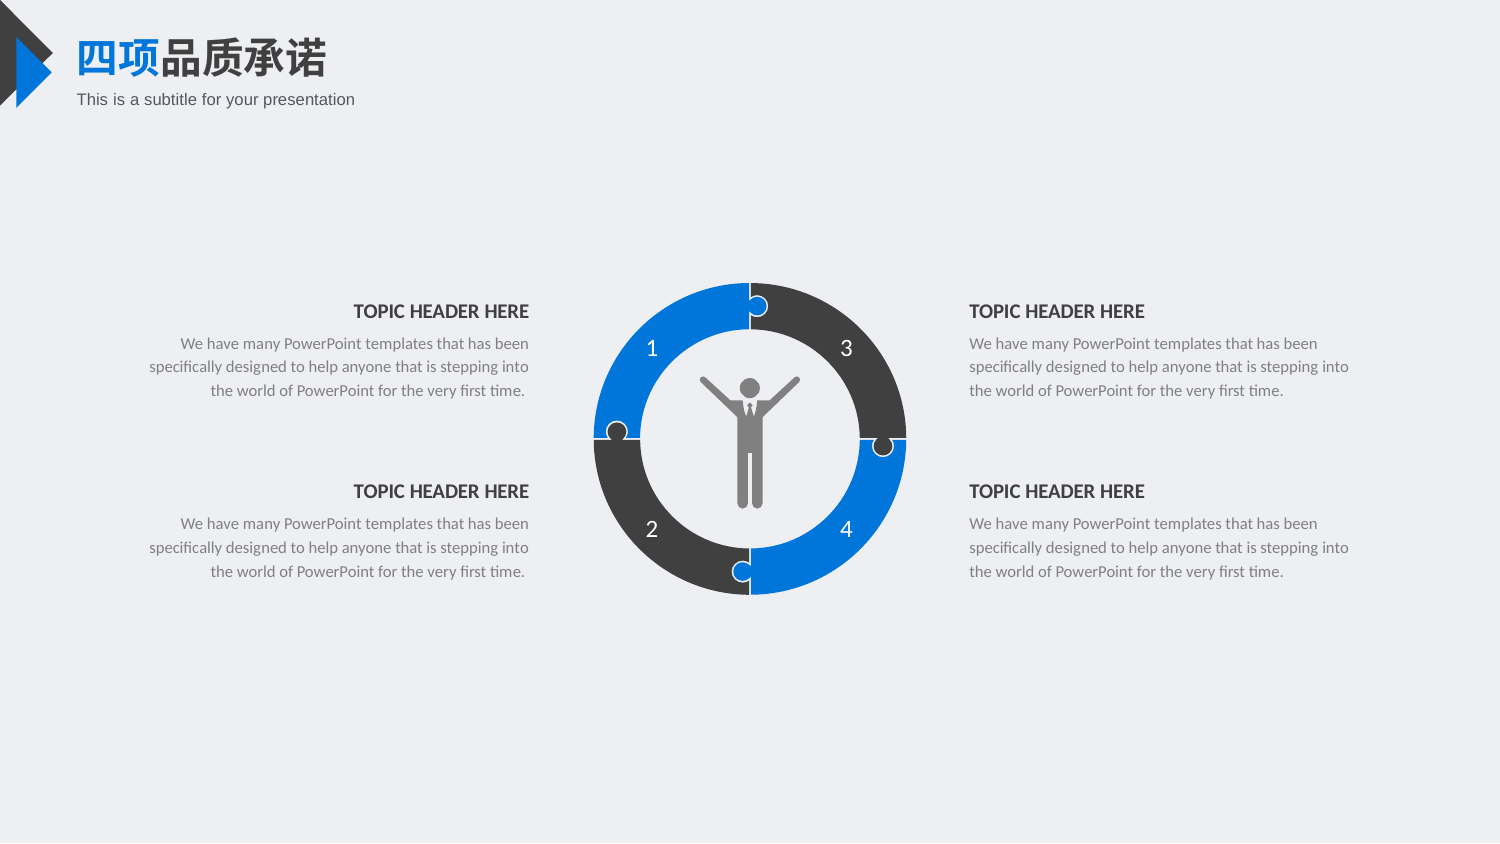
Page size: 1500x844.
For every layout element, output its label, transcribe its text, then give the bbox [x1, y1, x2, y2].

text_box [750, 283, 856, 360]
text_box [644, 282, 767, 360]
text_box [0, 0, 53, 106]
text_box This is a subtitle for your presentation [76, 88, 372, 109]
text_box 四项品质承诺 [76, 31, 328, 83]
text_box [640, 517, 750, 595]
text_box [593, 338, 666, 438]
text_box TOPIC HEADER HERE We have many PowerPoint templates that has been specifically designed to help anyone that is stepping into the world of PowerPoint for the very first time. [969, 472, 1363, 581]
text_box TOPIC HEADER HERE We have many PowerPoint templates that has been specifically designed to help anyone that is stepping into the world of PowerPoint for the very first time. [135, 472, 530, 581]
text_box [699, 375, 801, 509]
text_box [593, 422, 662, 539]
text_box TOPIC HEADER HERE We have many PowerPoint templates that has been specifically designed to help anyone that is stepping into the world of PowerPoint for the very first time. [135, 292, 530, 401]
text_box 1 [630, 324, 674, 369]
text_box 3 [825, 324, 868, 369]
text_box [733, 518, 860, 595]
text_box [16, 36, 52, 108]
text_box [838, 439, 907, 541]
text_box TOPIC HEADER HERE We have many PowerPoint templates that has been specifically designed to help anyone that is stepping into the world of PowerPoint for the very first time. [969, 292, 1363, 401]
text_box 2 [630, 504, 674, 550]
text_box 4 [825, 504, 868, 550]
text_box [834, 336, 907, 456]
